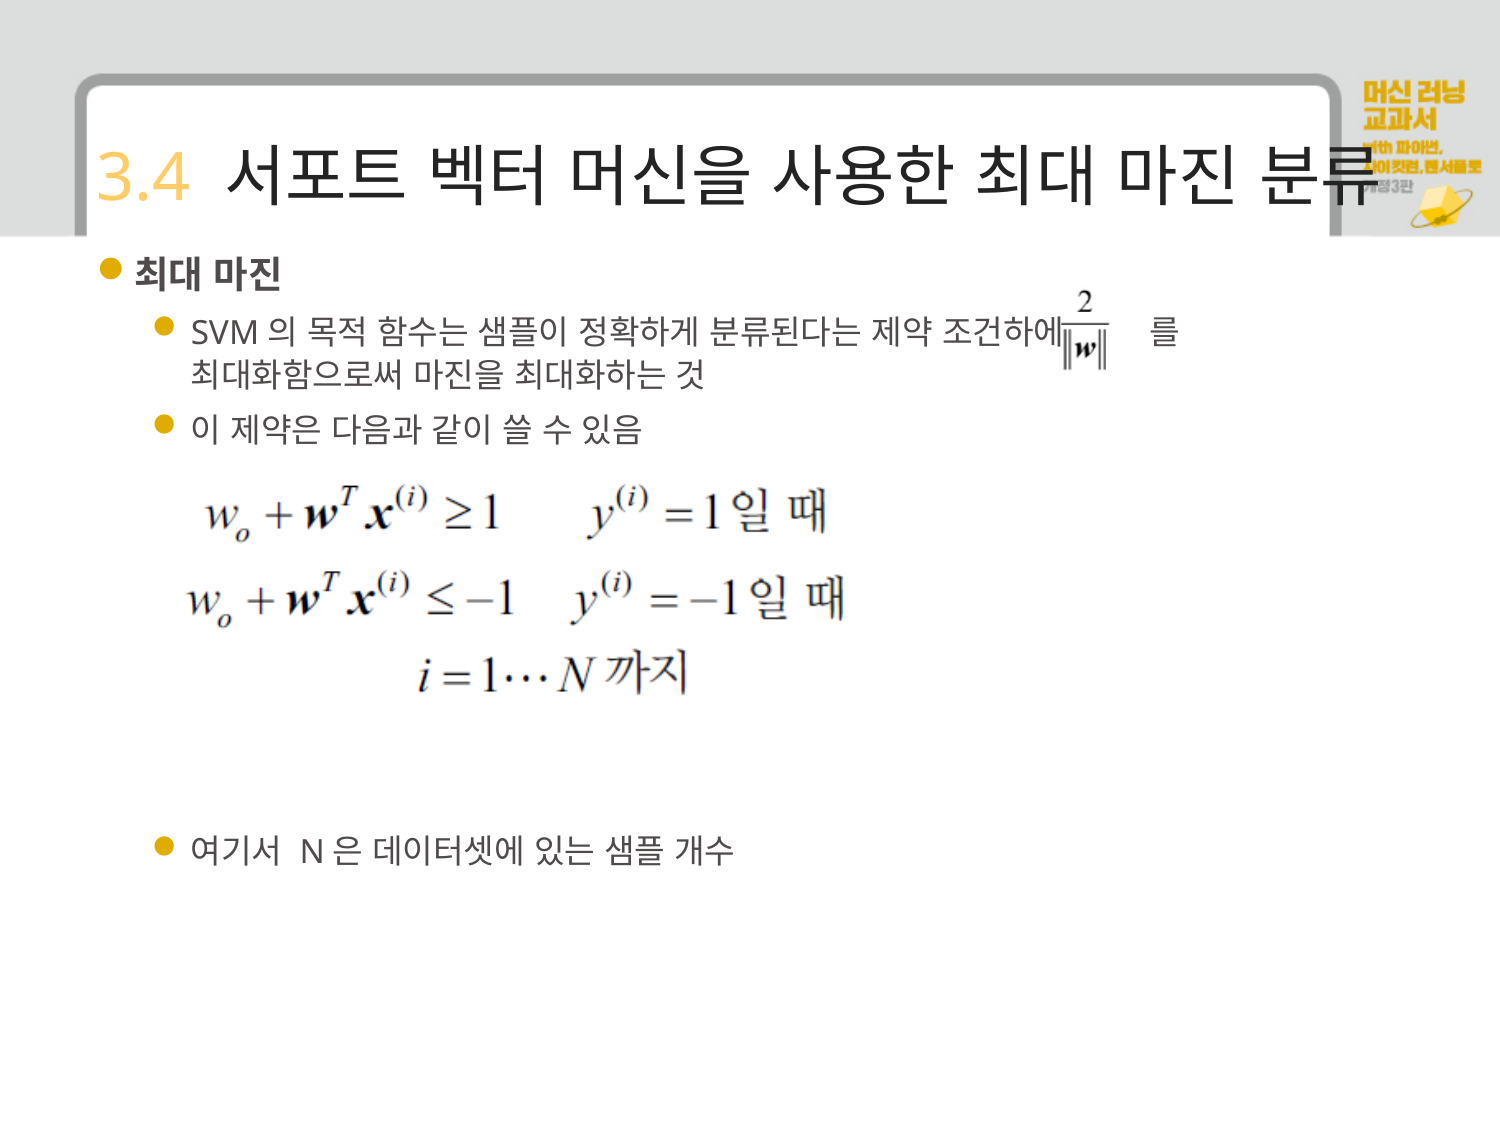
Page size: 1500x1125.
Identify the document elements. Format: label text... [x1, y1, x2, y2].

list 최대 마진 SVM의 목적 함수는 샘플이 정확하게 분류된다는 제약 조건하에서 를 최대화함으로써 마진을 최대화하는 것 이 제약은 다음과 같이 쓸 수 있음 여기서 N은 데이터셋에 있는 샘플 개수 [81, 239, 1412, 1054]
title 3.4 서포트 벡터 머신을 사용한 최대 마진 분류 [81, 90, 1412, 222]
picture [0, 0, 1500, 1125]
